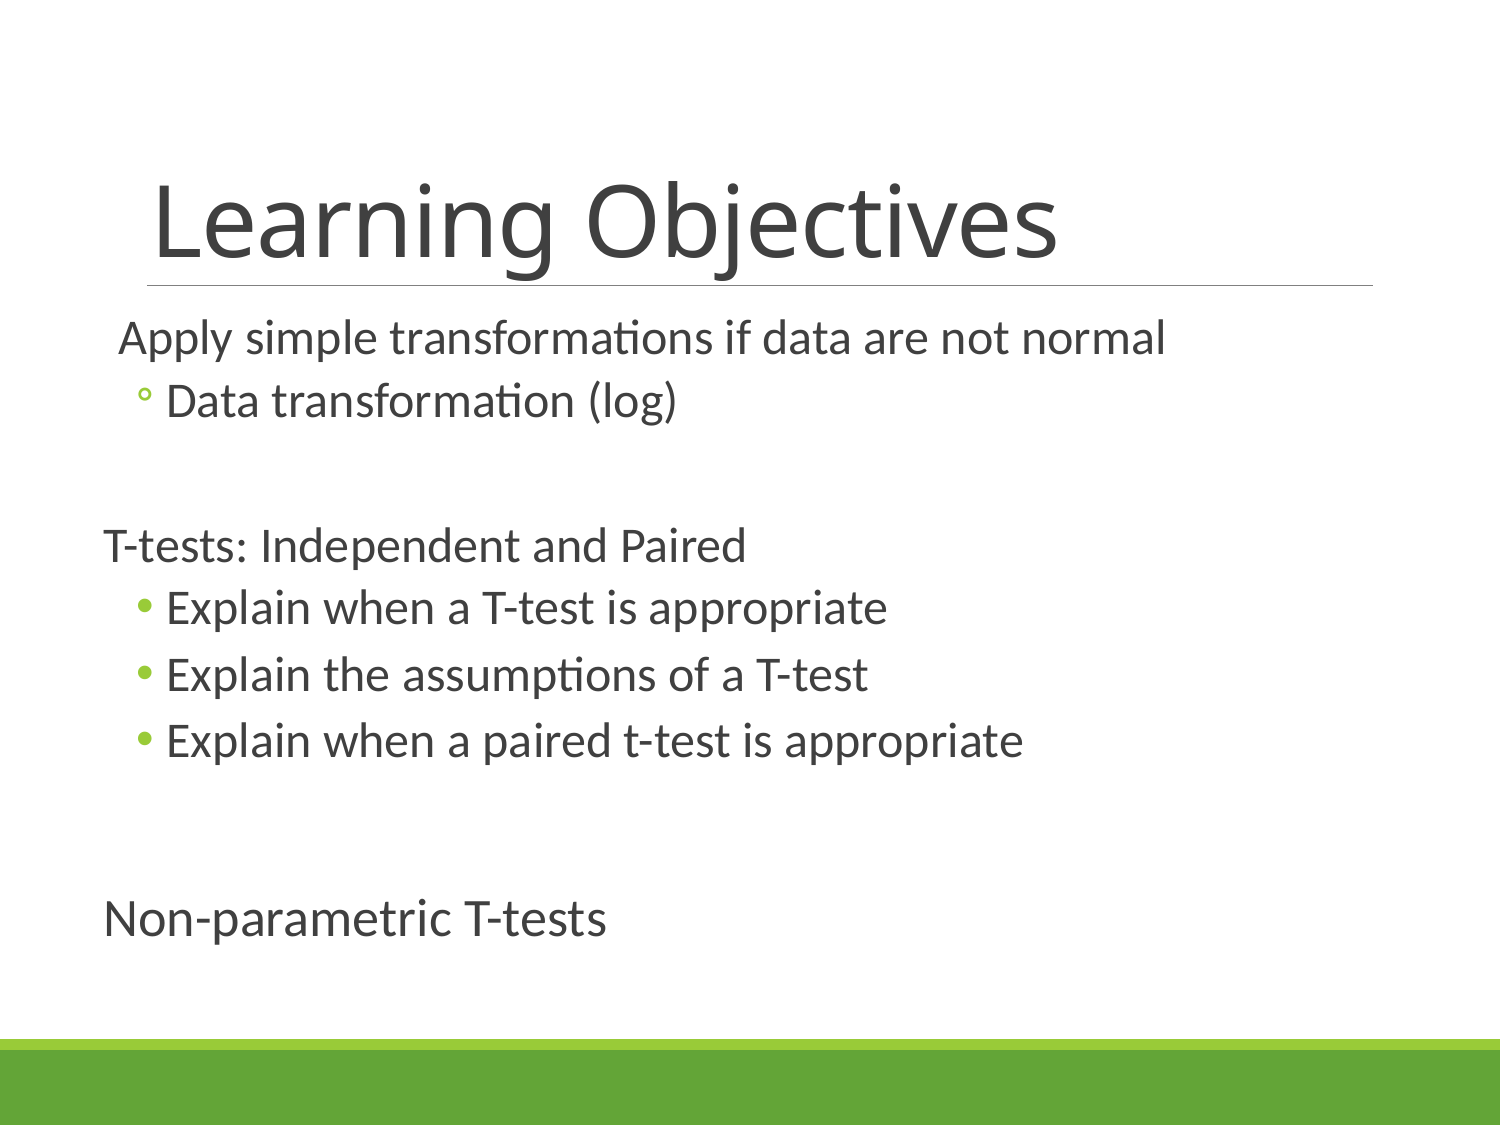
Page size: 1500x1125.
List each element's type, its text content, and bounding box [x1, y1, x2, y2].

text_box Apply simple transformations if data are not normal Data transformation (log) T-tests: Independent and Paired Explain when a T-test is appropriate Explain the assumptions of a T-test Explain when a paired t-test is appropriate Non-parametric T-tests [103, 304, 1397, 1090]
title Learning Objectives [135, 47, 1373, 285]
